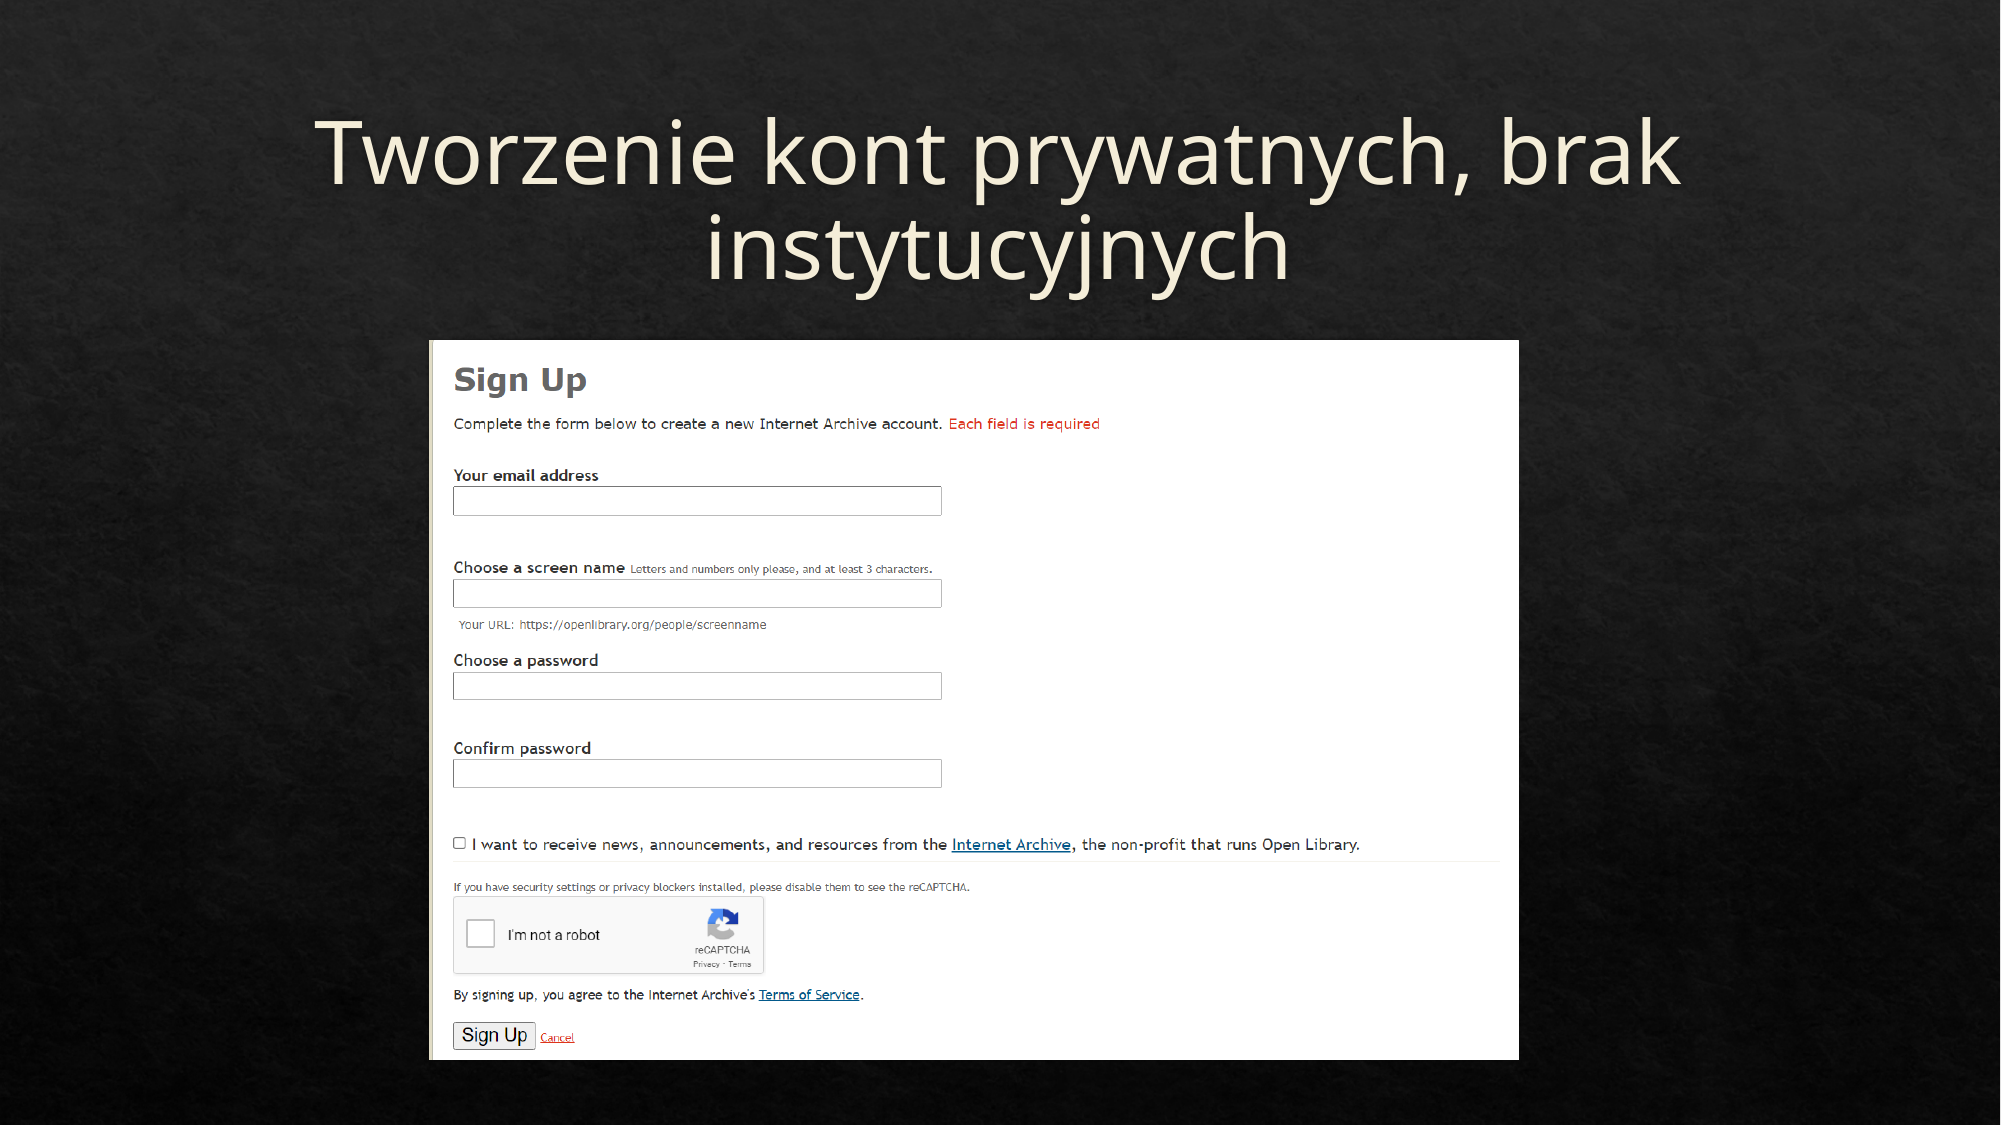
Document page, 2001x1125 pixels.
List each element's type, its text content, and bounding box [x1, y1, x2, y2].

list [429, 340, 1519, 1061]
title Tworzenie kont prywatnych, brak instytucyjnych [149, 99, 1849, 307]
